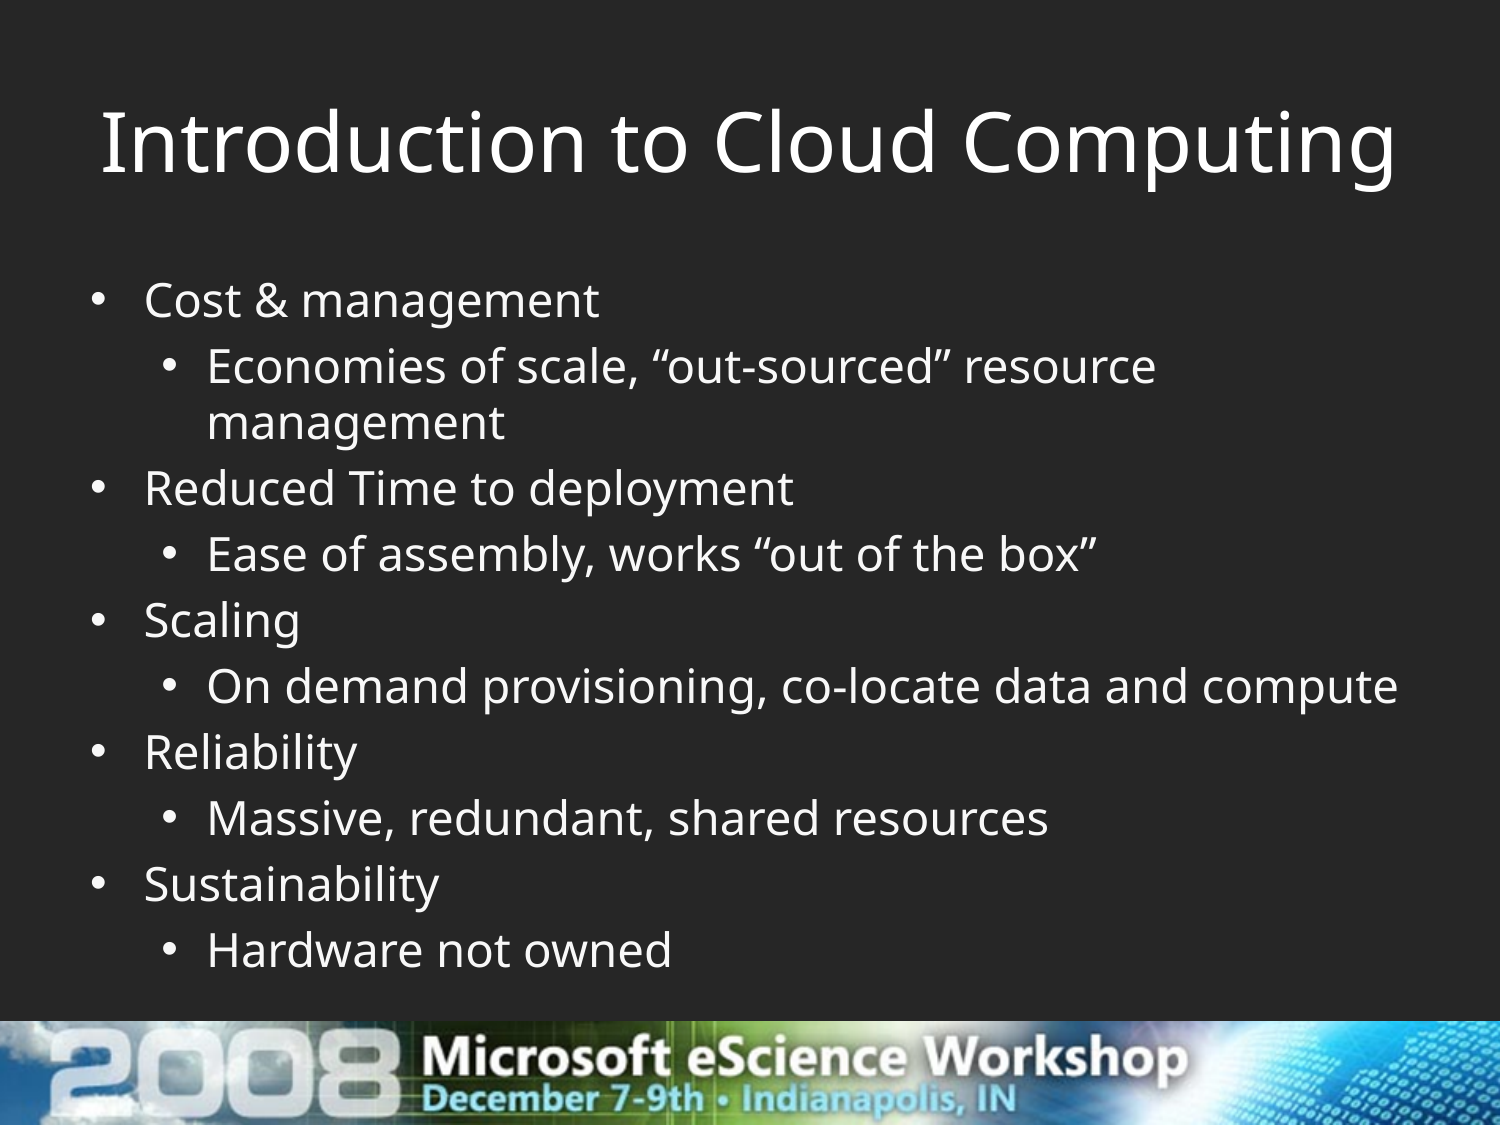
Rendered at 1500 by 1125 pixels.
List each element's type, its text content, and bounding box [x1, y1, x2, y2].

list Cost & management Economies of scale, “out-sourced” resource management Reduced Time to deployment Ease of assembly, works “out of the box” Scaling On demand provisioning, co-locate data and compute Reliability Massive, redundant, shared resources Sustainability Hardware not owned [75, 262, 1425, 1005]
title Introduction to Cloud Computing [75, 45, 1425, 233]
picture [0, 1021, 1500, 1125]
